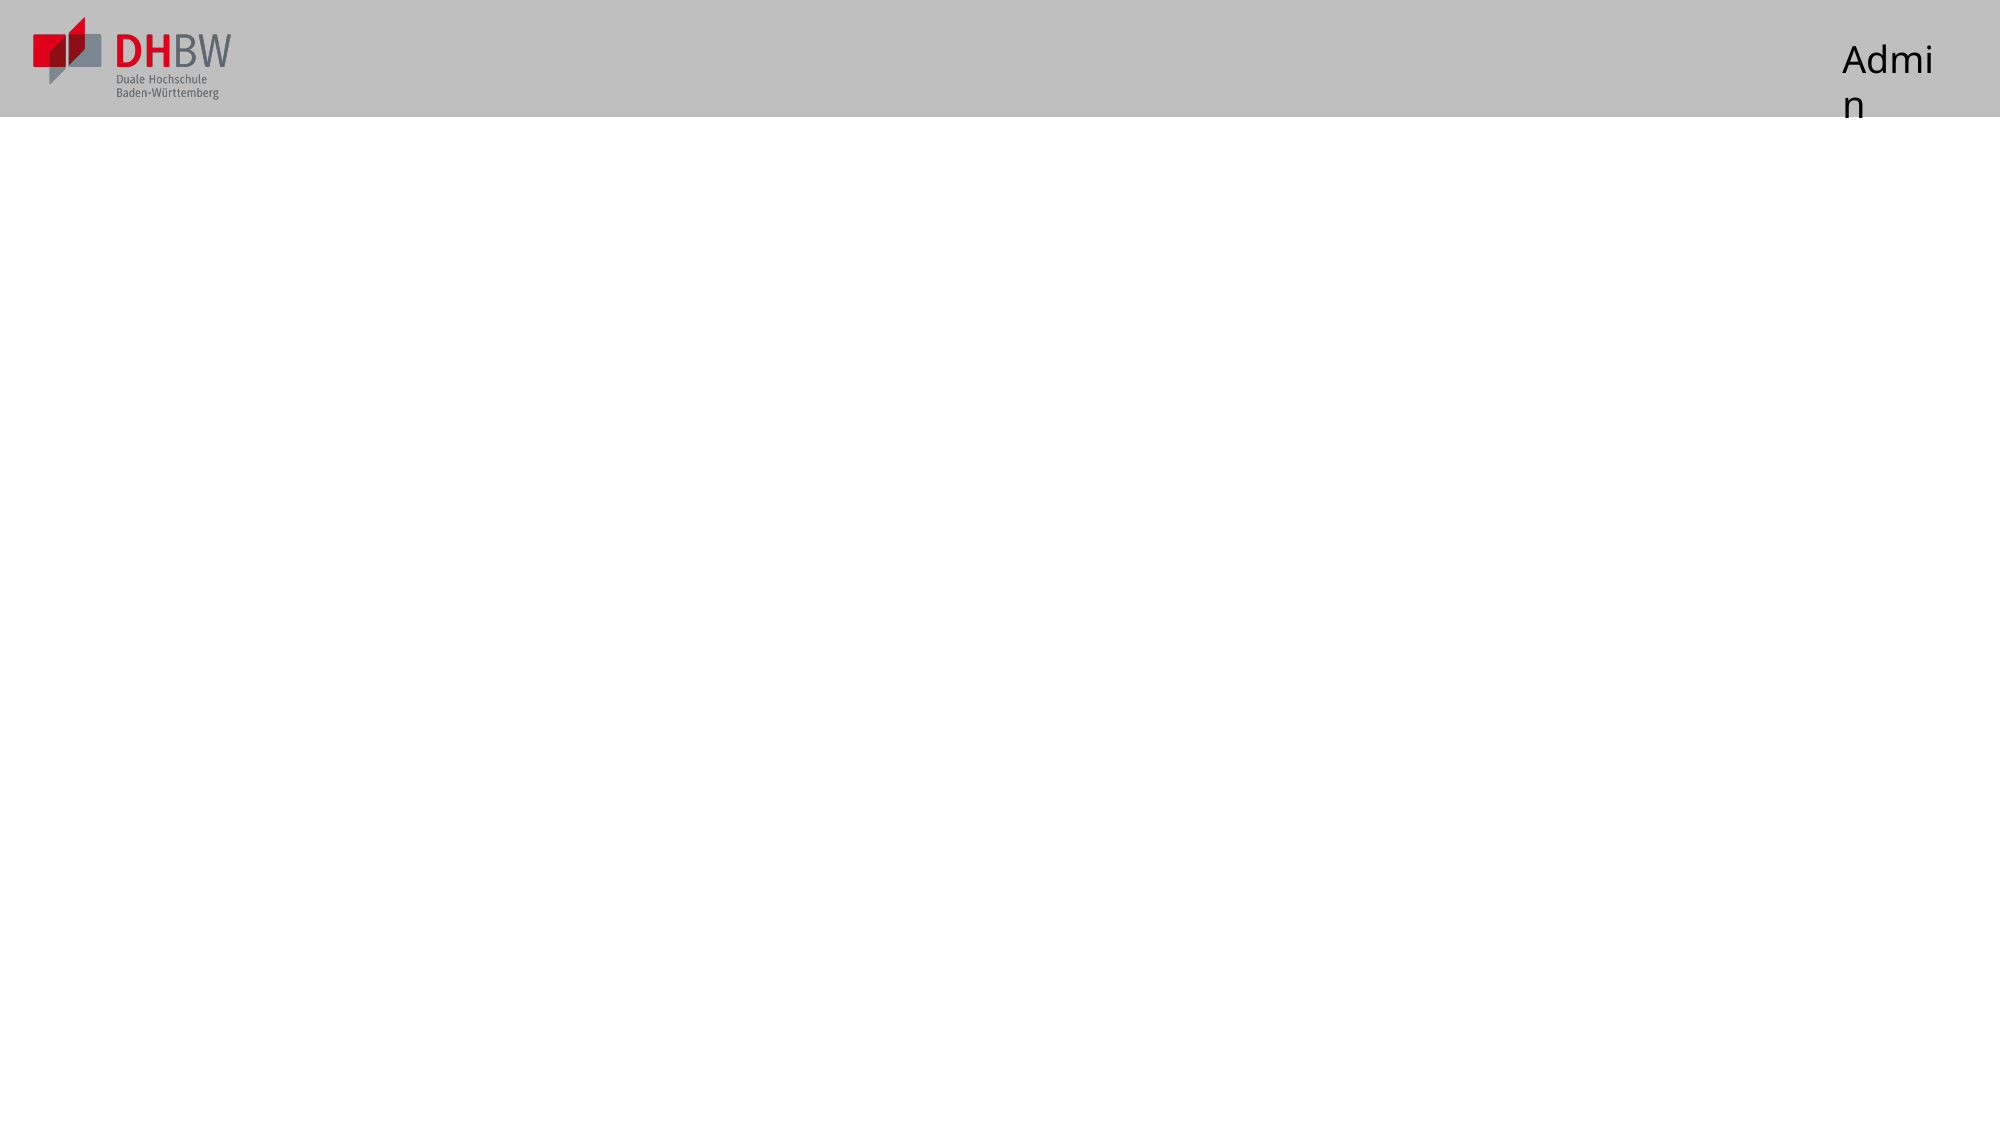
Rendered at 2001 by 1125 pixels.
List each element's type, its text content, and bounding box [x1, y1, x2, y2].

text_box Admin [1827, 28, 1969, 133]
picture [32, 16, 232, 101]
text_box [0, 0, 2000, 117]
